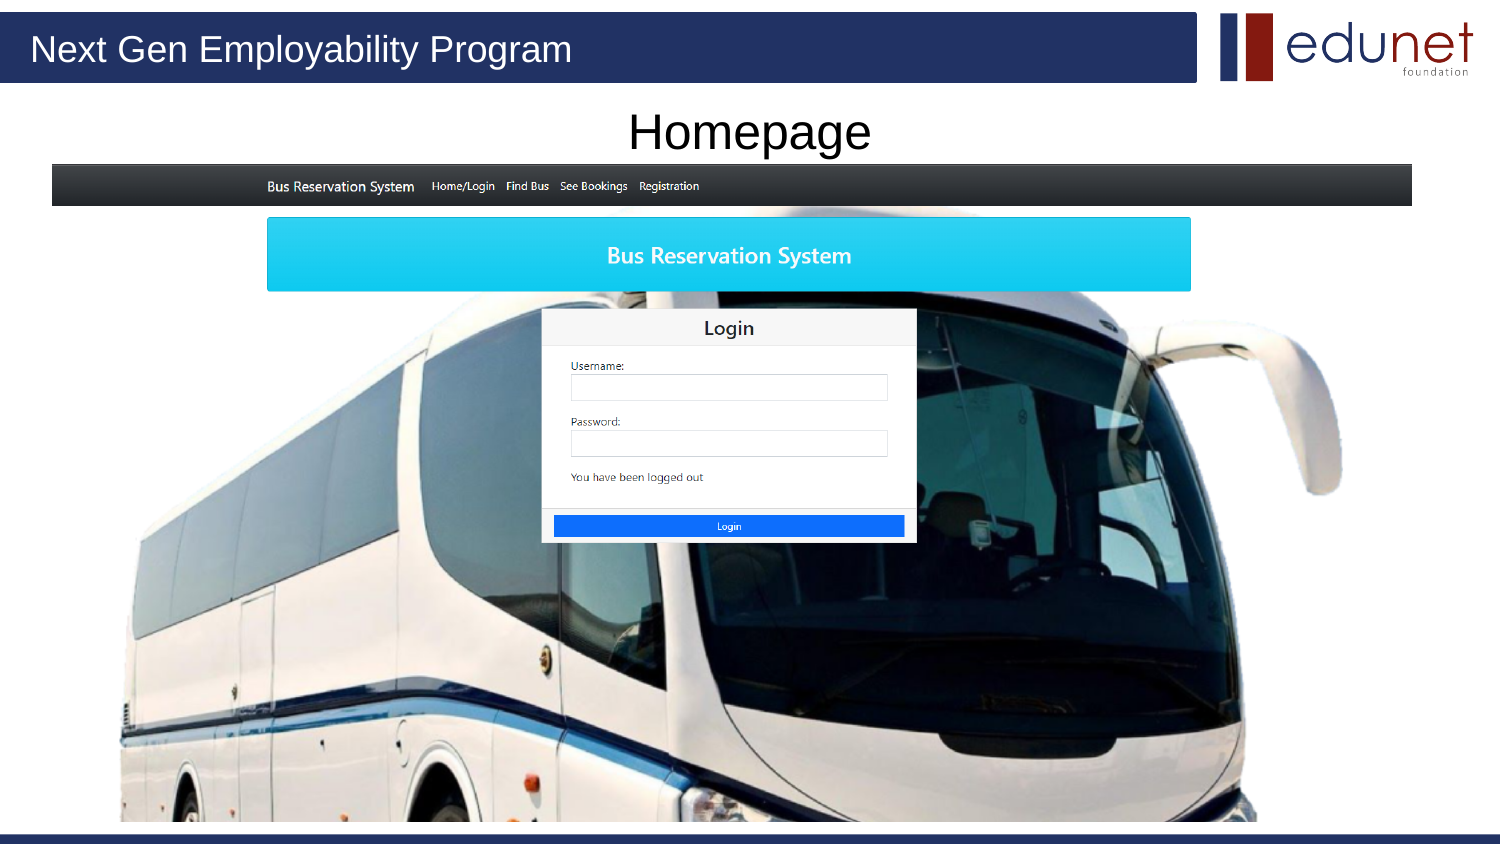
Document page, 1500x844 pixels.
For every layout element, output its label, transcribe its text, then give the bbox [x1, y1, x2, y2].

picture [52, 164, 1412, 823]
title Homepage [25, 100, 1475, 175]
picture [1279, 14, 1482, 83]
